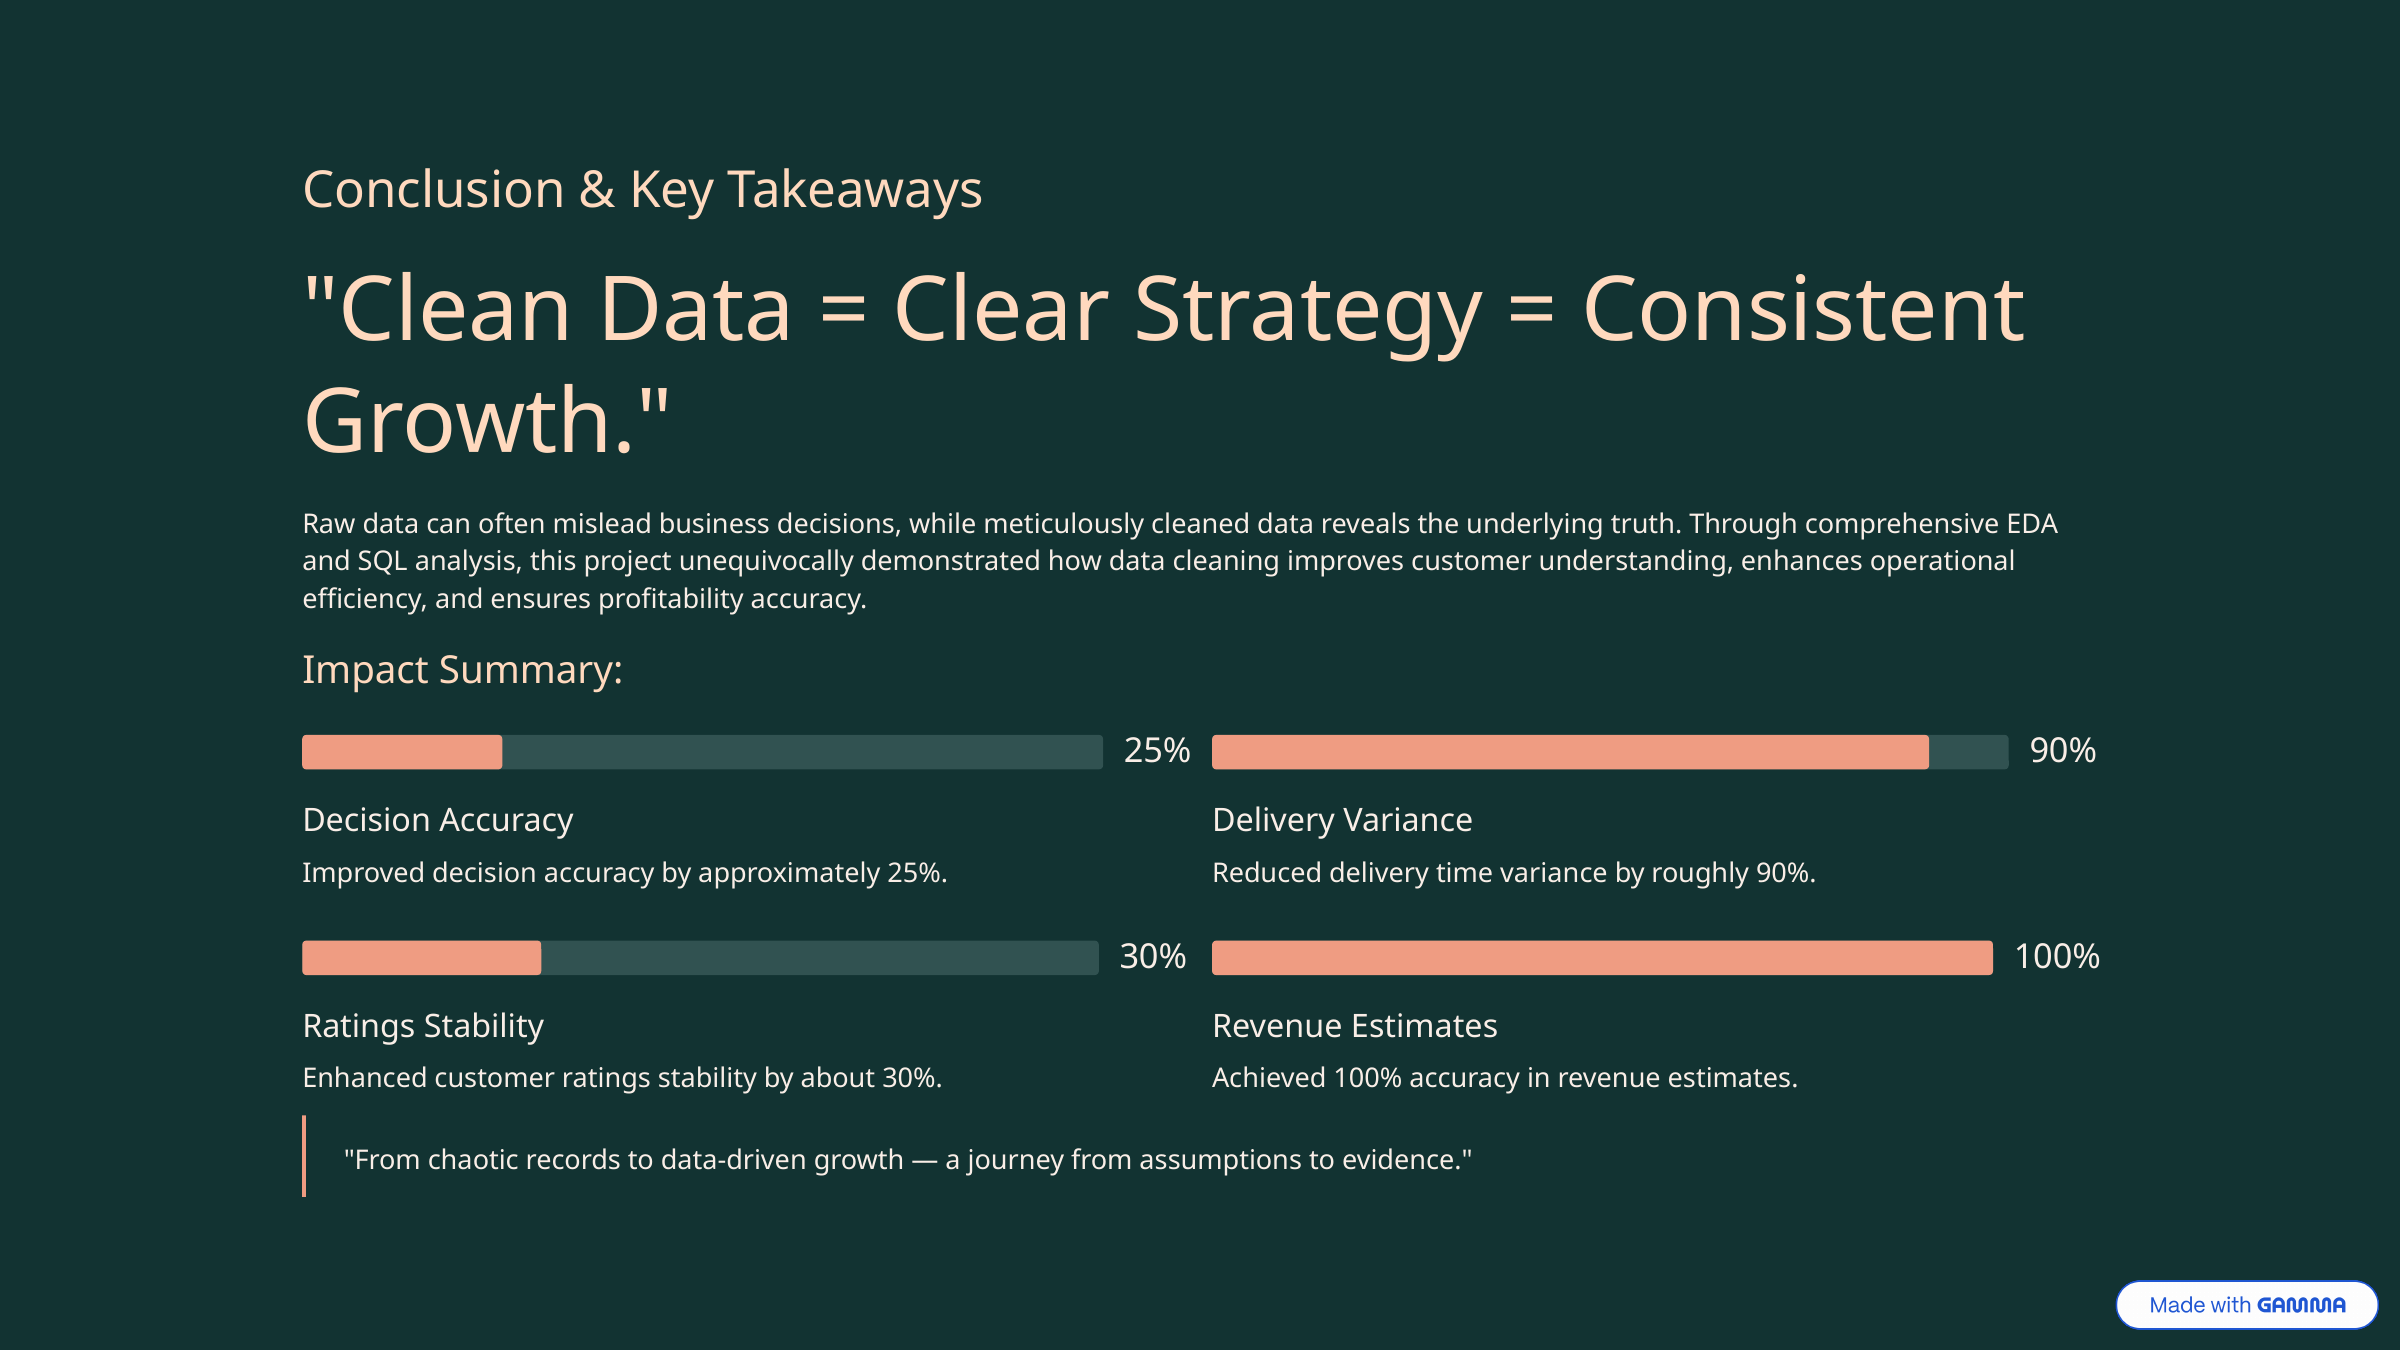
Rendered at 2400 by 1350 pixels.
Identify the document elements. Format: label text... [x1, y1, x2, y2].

picture [2106, 1271, 2389, 1339]
text_box [302, 734, 503, 770]
text_box Delivery Variance [1212, 797, 1538, 839]
text_box [1926, 734, 2009, 770]
text_box [1212, 940, 1994, 976]
text_box Impact Summary: [302, 643, 693, 692]
text_box [499, 734, 1104, 770]
text_box Reduced delivery time variance by roughly 90%. [1212, 850, 2098, 888]
text_box [302, 940, 542, 976]
text_box Decision Accuracy [302, 797, 628, 839]
text_box [302, 1115, 306, 1197]
text_box Improved decision accuracy by approximately 25%. [302, 850, 1188, 888]
text_box "Clean Data = Clear Strategy = Consistent Growth." [302, 247, 2098, 472]
text_box Raw data can often mislead business decisions, while meticulously cleaned data reveals the underlying truth. Through comprehensive EDA and SQL analysis, this project unequivocally demonstrated how data cleaning improves customer understanding, enhances operational efficiency, and ensures profitability accuracy. [302, 500, 2098, 614]
text_box 25% [1123, 734, 1188, 770]
text_box 30% [1119, 940, 1188, 976]
text_box Enhanced customer ratings stability by about 30%. [302, 1055, 1188, 1094]
text_box [538, 940, 1099, 976]
text_box 100% [2013, 940, 2098, 976]
text_box Revenue Estimates [1212, 1003, 1538, 1045]
text_box 90% [2029, 734, 2098, 770]
text_box Achieved 100% accuracy in revenue estimates. [1212, 1055, 2098, 1094]
text_box Ratings Stability [302, 1003, 628, 1045]
text_box [1212, 734, 1930, 770]
text_box "From chaotic records to data-driven growth — a journey from assumptions to evidence." [343, 1137, 2098, 1175]
text_box Conclusion & Key Takeaways [302, 153, 977, 219]
